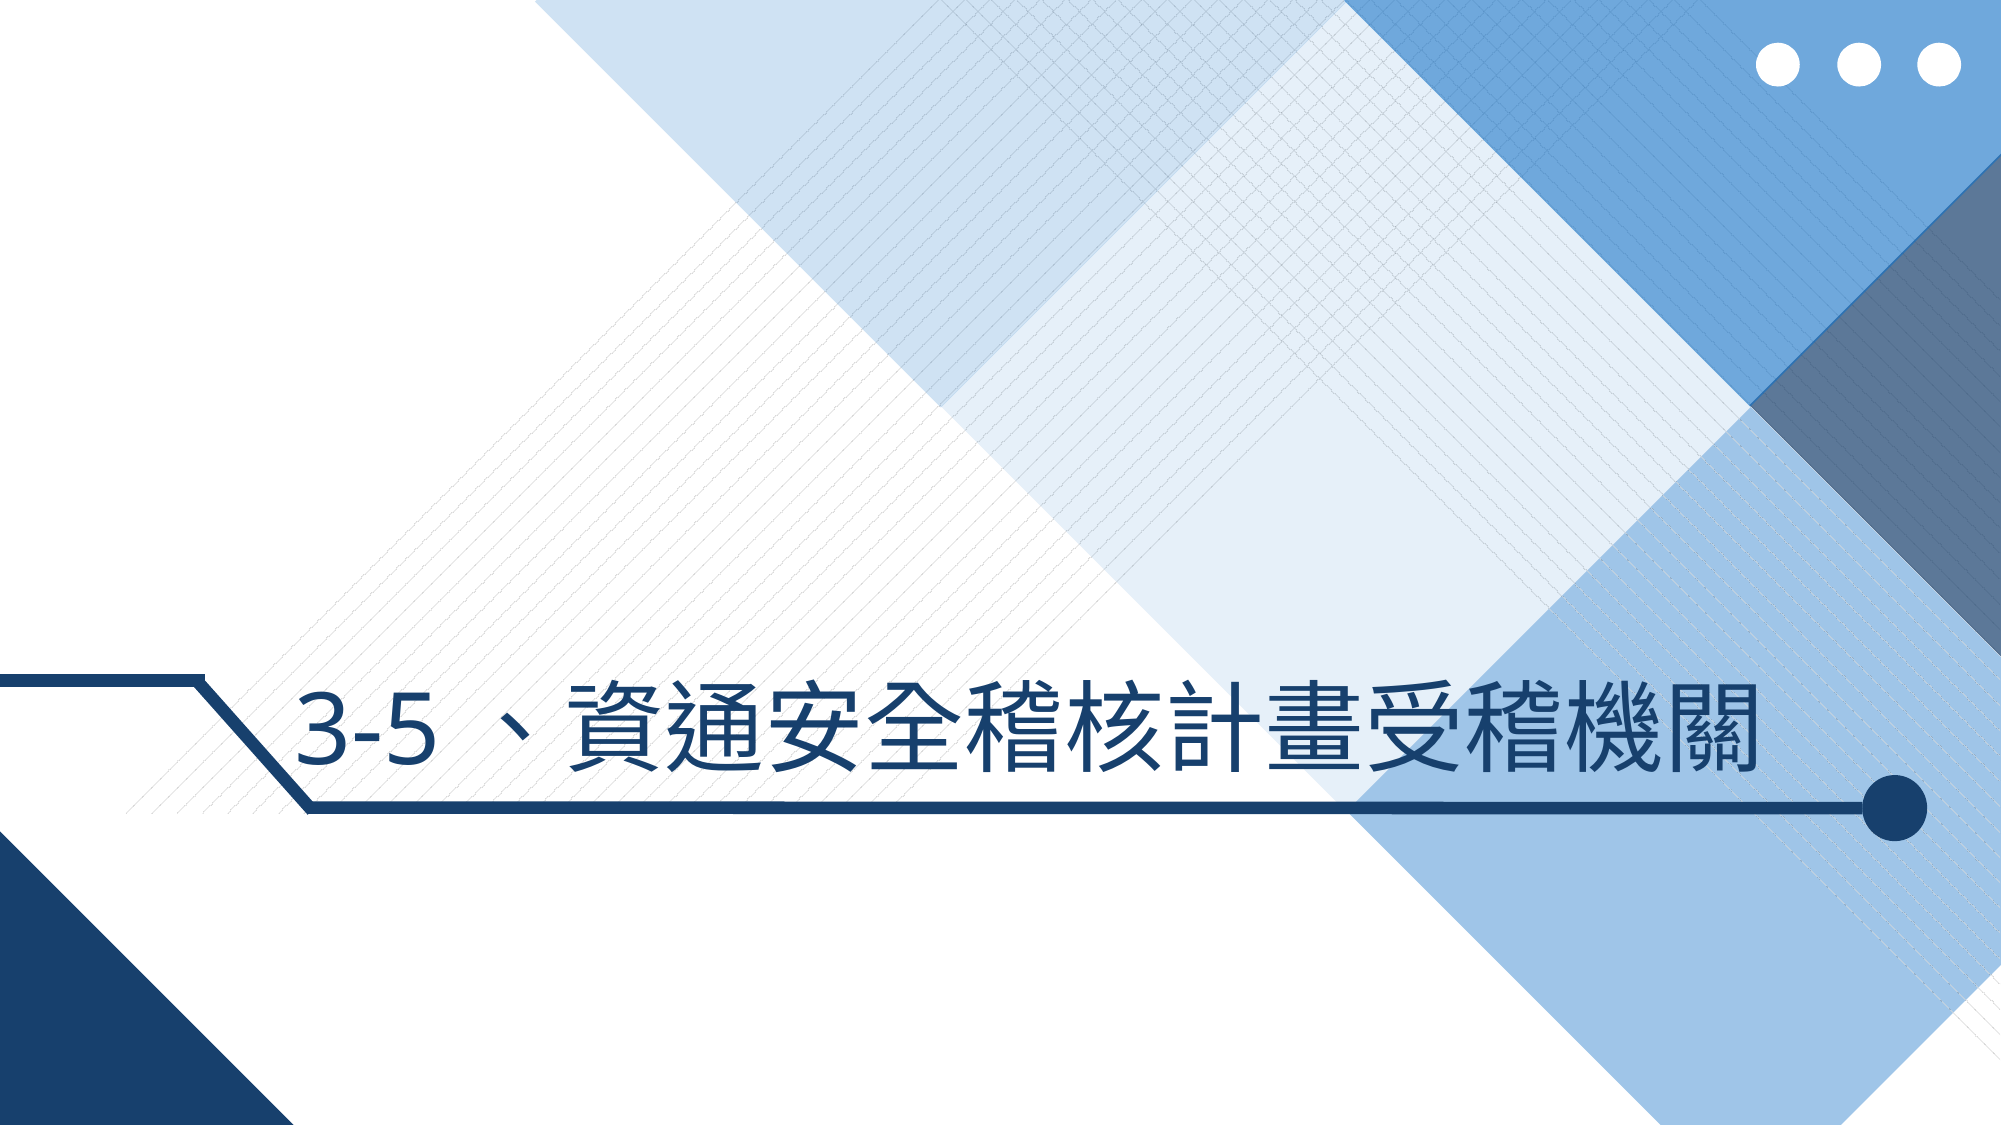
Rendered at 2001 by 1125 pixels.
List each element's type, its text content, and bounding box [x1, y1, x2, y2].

picture [125, 687, 306, 814]
text_box 3-5、資通安全稽核計畫受稽機關 [279, 656, 1934, 811]
picture [125, 0, 2001, 1124]
